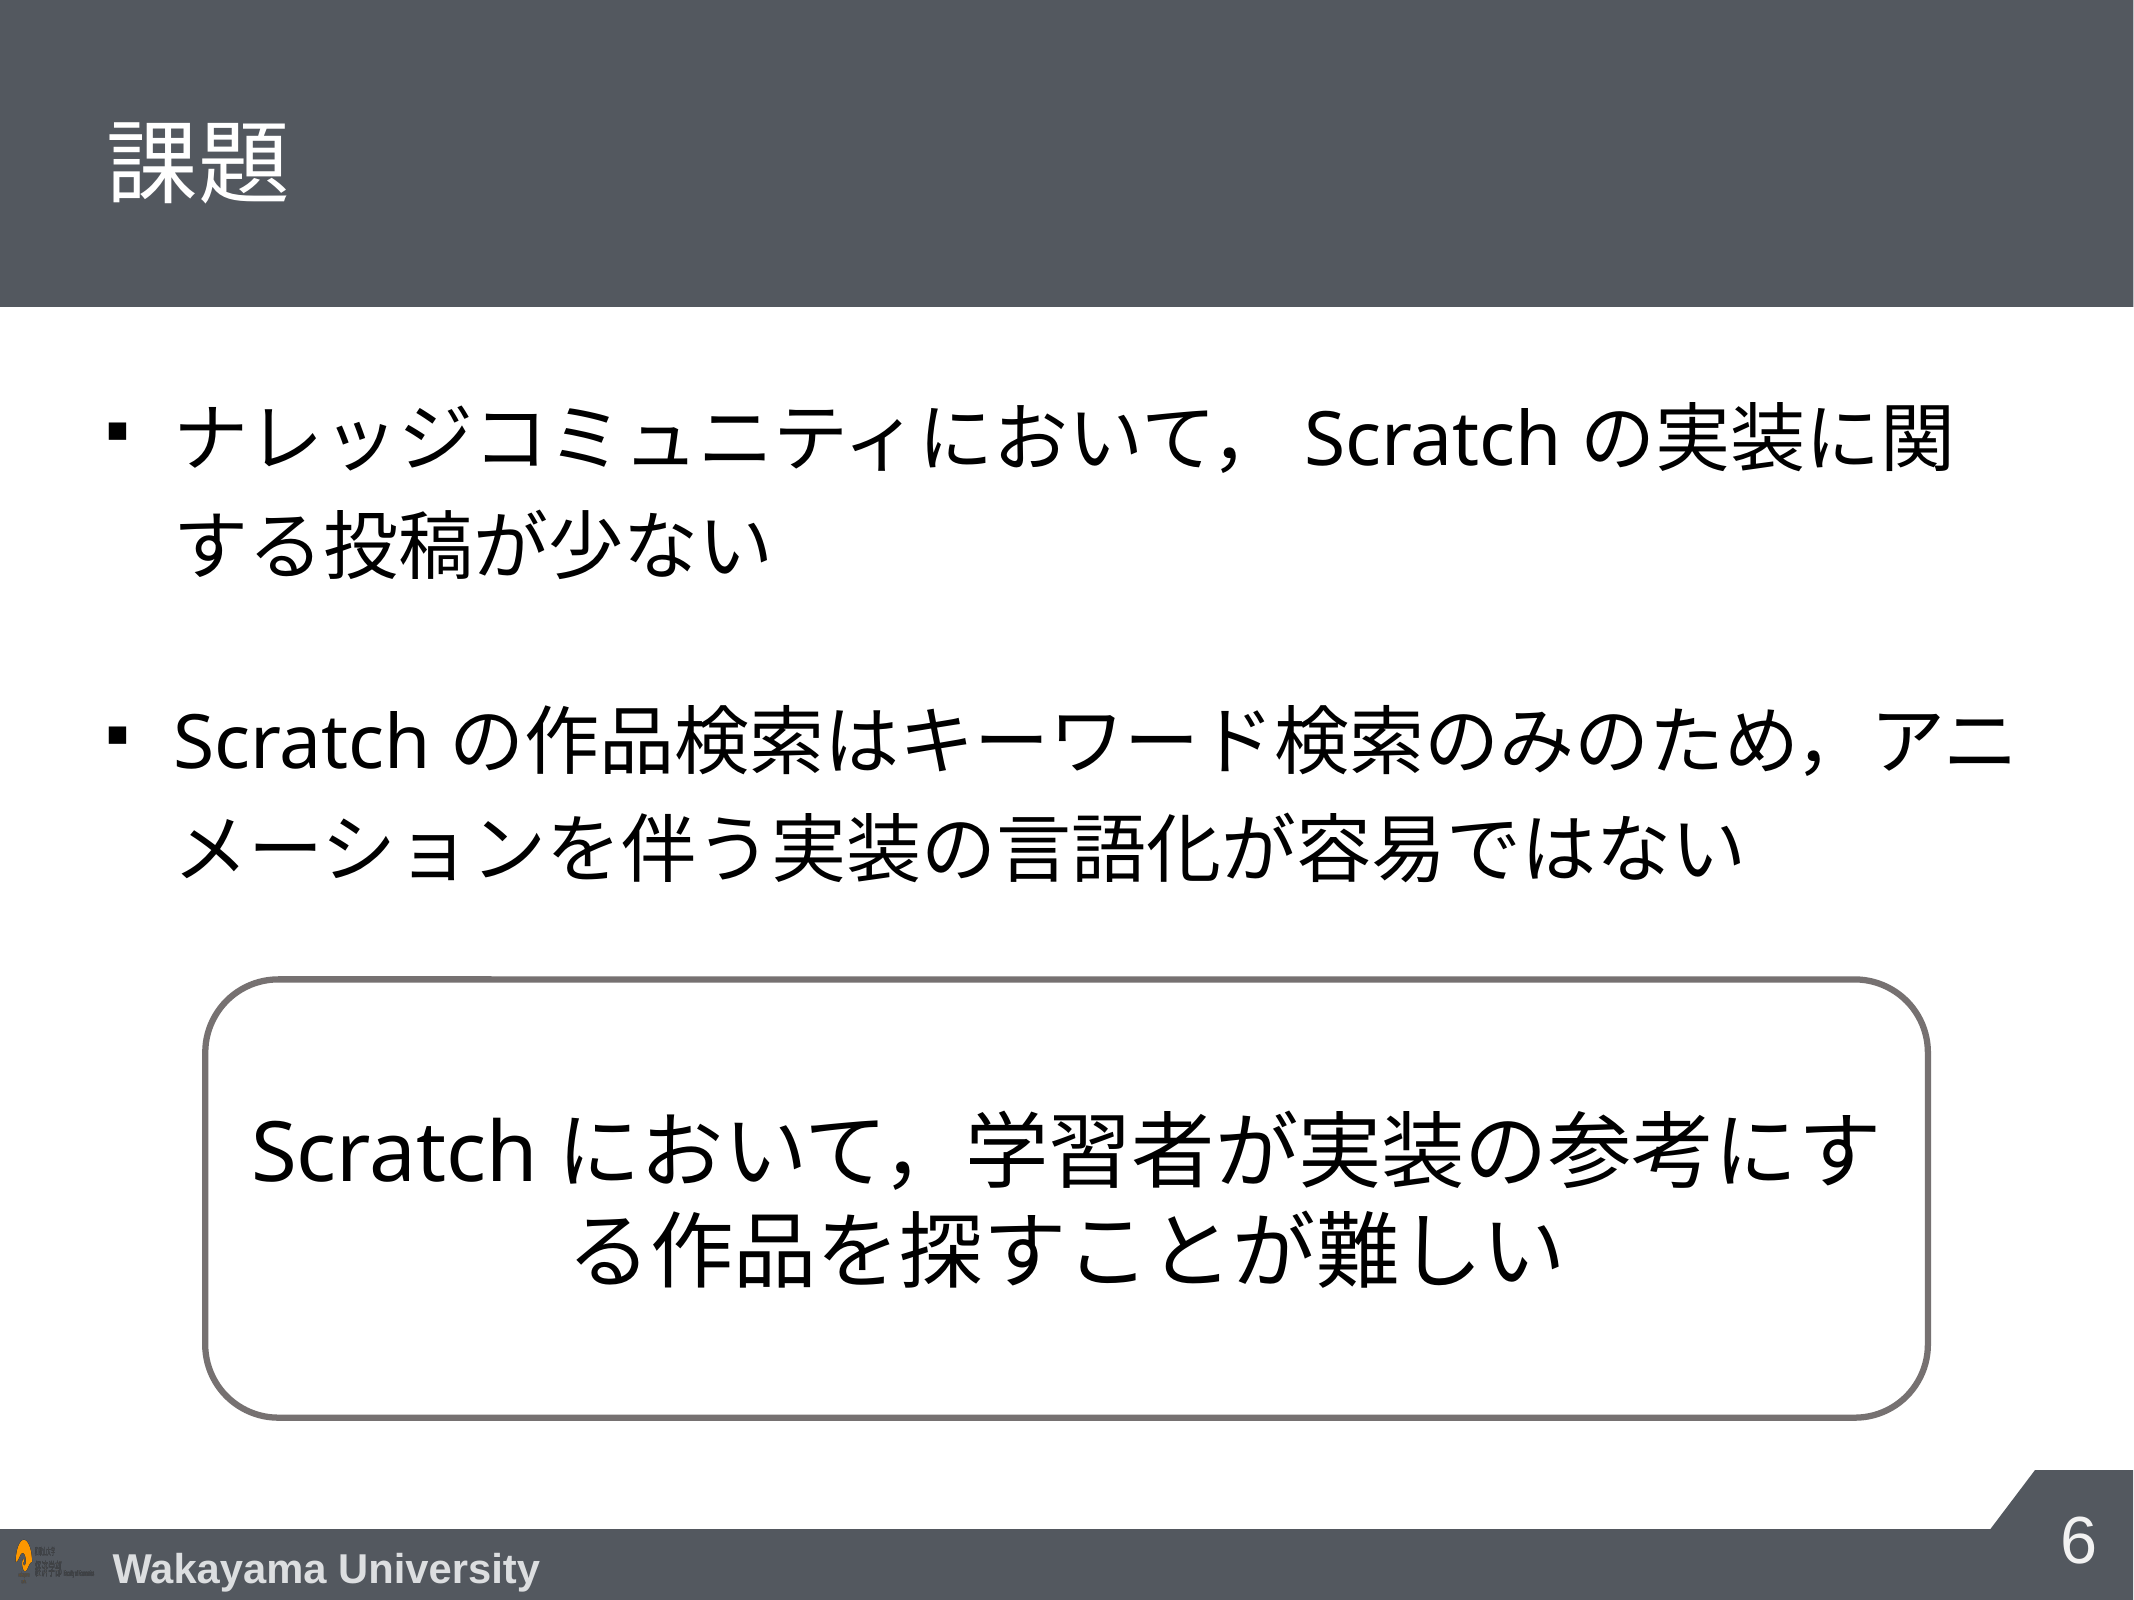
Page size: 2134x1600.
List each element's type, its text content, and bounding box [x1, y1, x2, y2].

picture [14, 1535, 95, 1589]
title 課題 [97, 5, 2036, 303]
list ナレッジコミュニティにおいて，Scratchの実装に関する投稿が少ない Scratchの作品検索はキーワード検索のみのため，アニメーションを伴う実装の言語化が容易ではない [97, 363, 2036, 1471]
slide_number 6 [2023, 1482, 2134, 1592]
text_box Scratchにおいて，学習者が実装の参考にする作品を探すことが難しい [205, 979, 1928, 1418]
